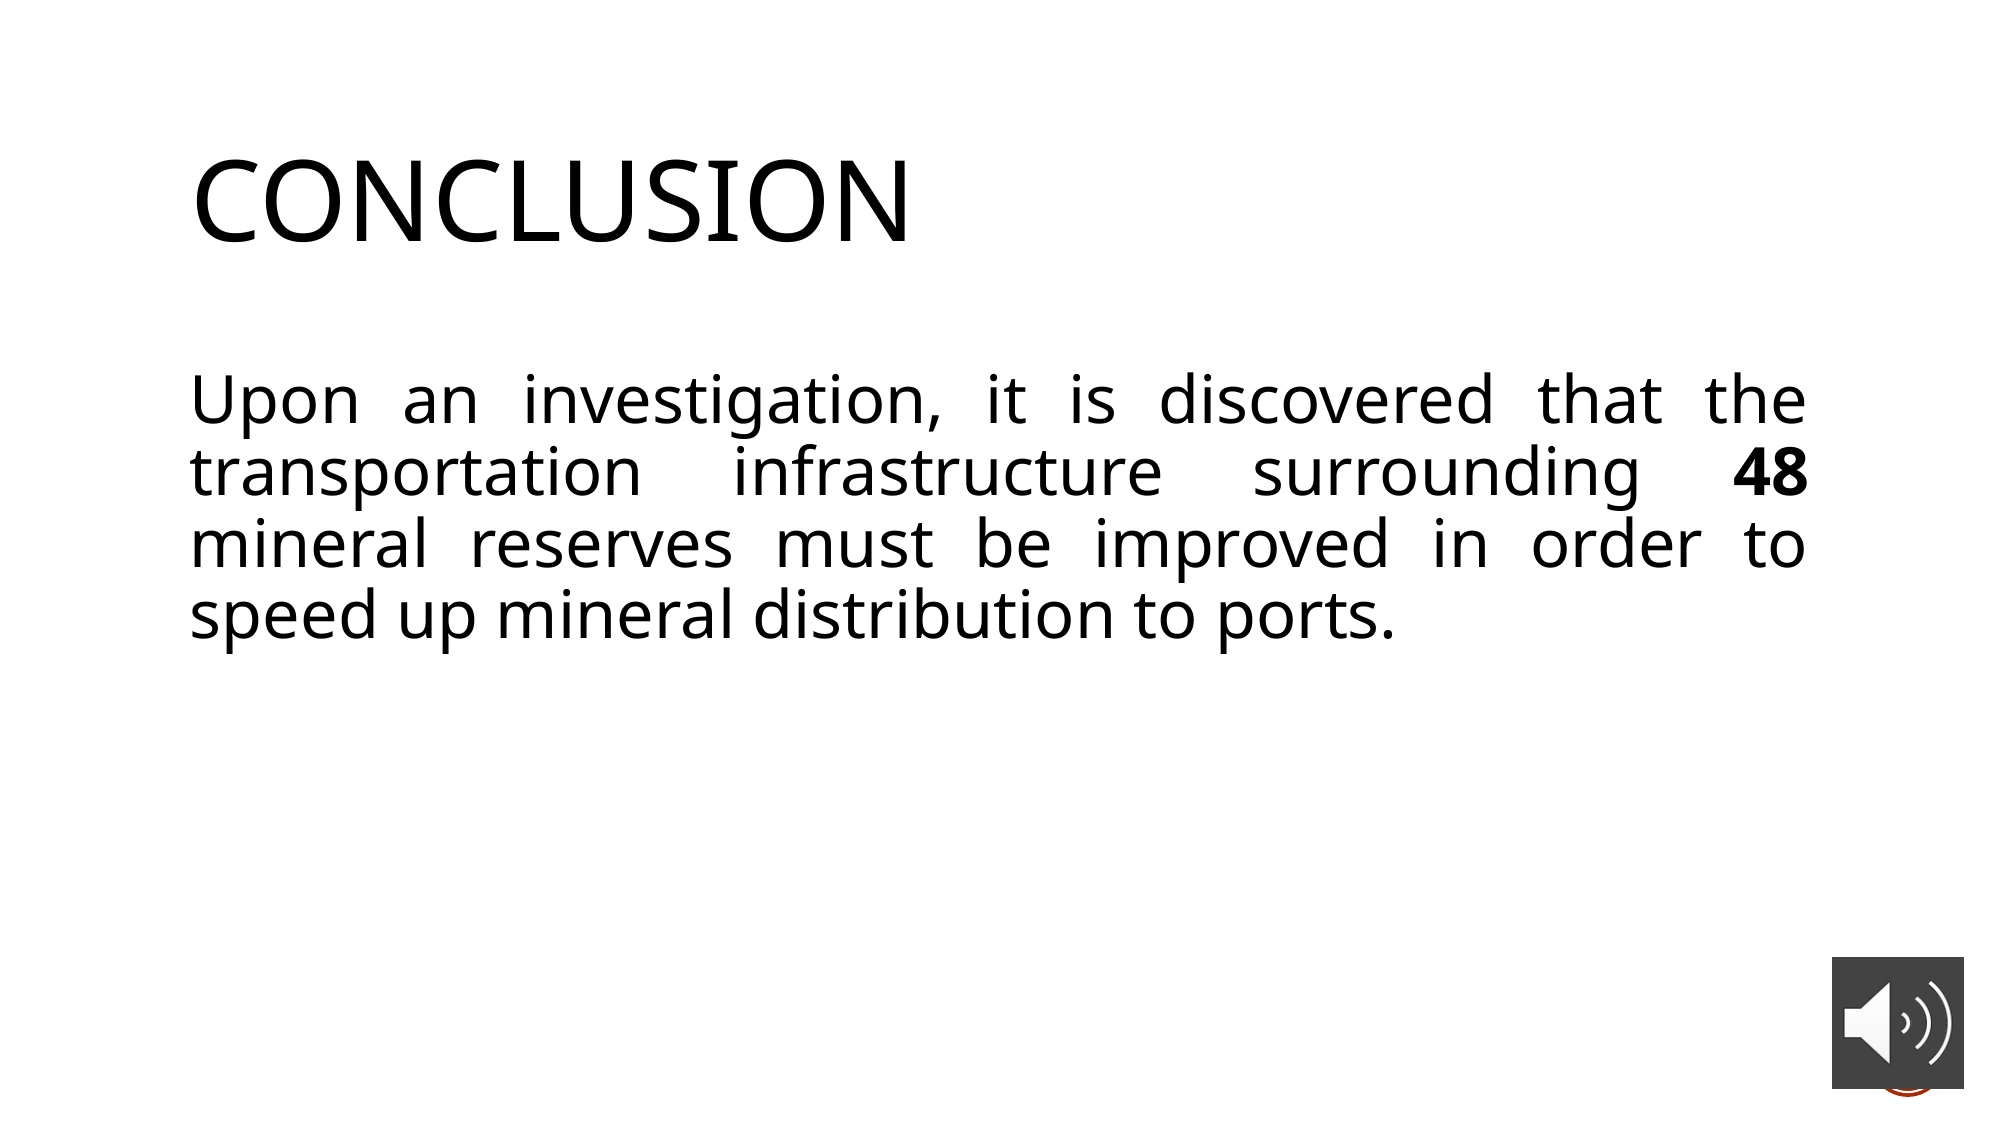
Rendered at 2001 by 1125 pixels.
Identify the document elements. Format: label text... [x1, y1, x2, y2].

picture [1832, 957, 1964, 1089]
title Conclusion [175, 124, 1826, 286]
list Upon an investigation, it is discovered that the transportation infrastructure surrounding 48 mineral reserves must be improved in order to speed up mineral distribution to ports. [174, 358, 1825, 662]
